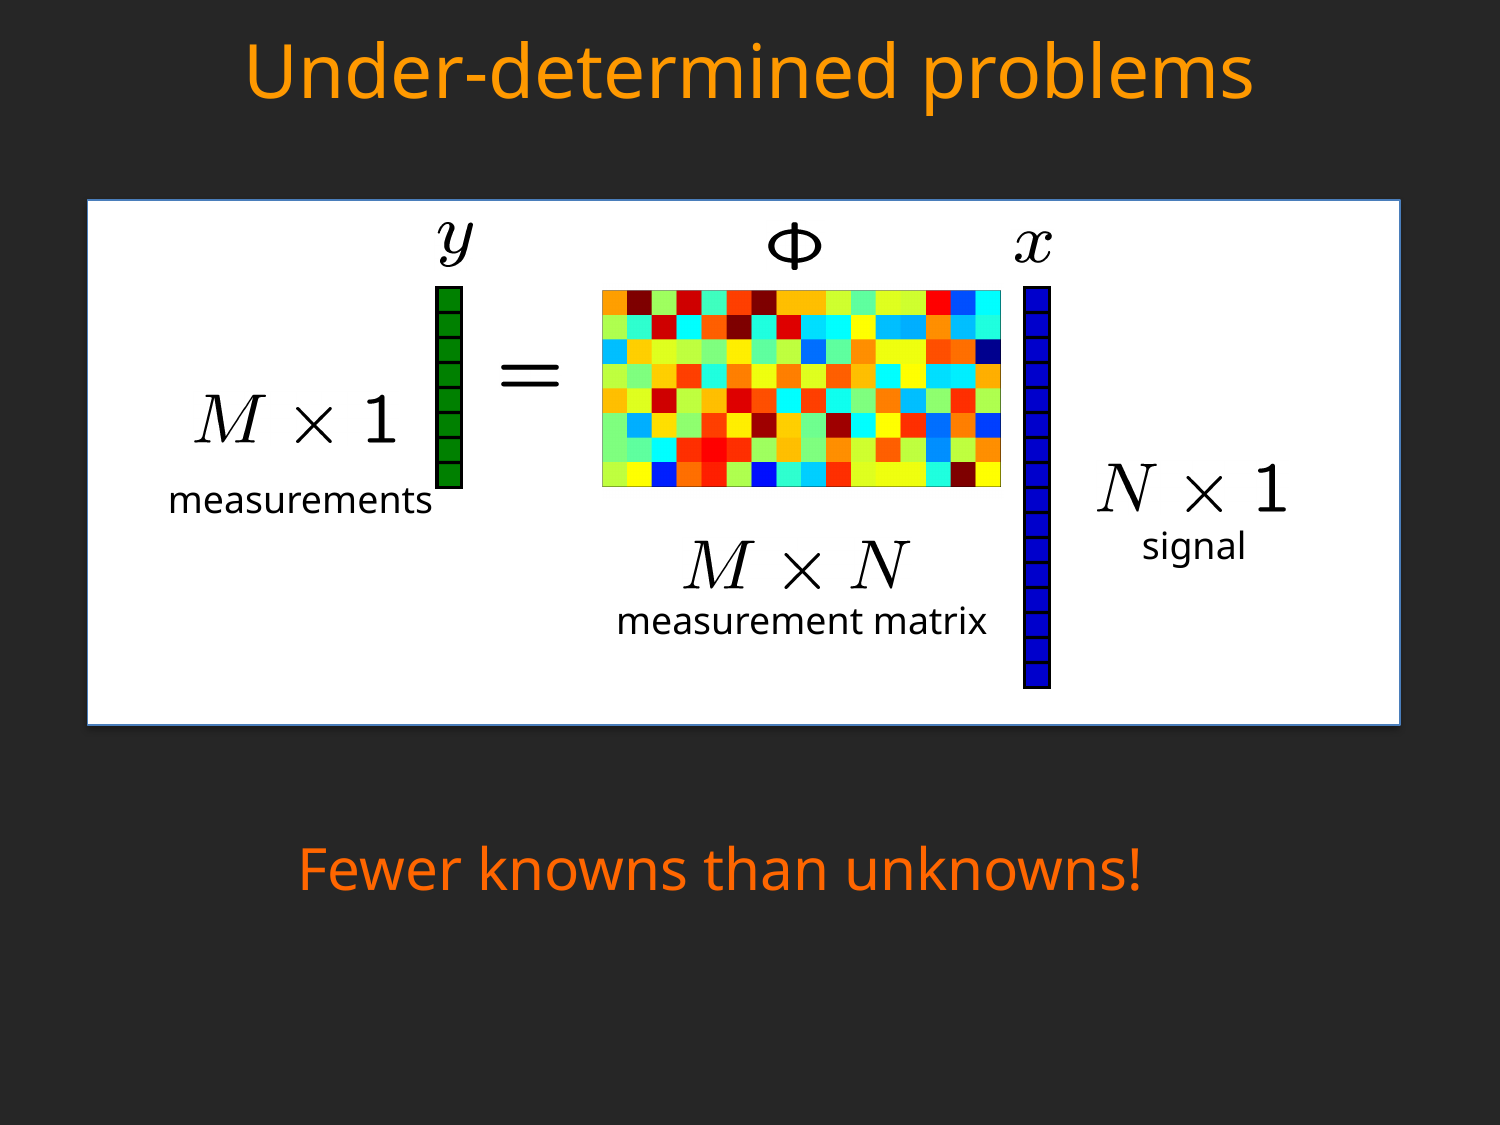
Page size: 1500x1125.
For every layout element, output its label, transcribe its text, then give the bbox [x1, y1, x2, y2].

text_box signal [1126, 523, 1262, 575]
picture [434, 220, 473, 272]
picture [1011, 228, 1054, 263]
text_box [87, 199, 1401, 726]
text_box measurement matrix [601, 589, 1003, 650]
text_box Fewer knowns than unknowns! [282, 824, 1158, 1040]
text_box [436, 287, 463, 488]
text_box measurements [153, 468, 449, 529]
picture [765, 220, 825, 272]
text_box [1023, 287, 1050, 688]
picture [499, 362, 563, 388]
text_box Under-determined problems [112, 0, 1388, 138]
picture [682, 537, 913, 593]
picture [1096, 460, 1289, 515]
picture [193, 390, 399, 446]
picture [602, 283, 1005, 500]
